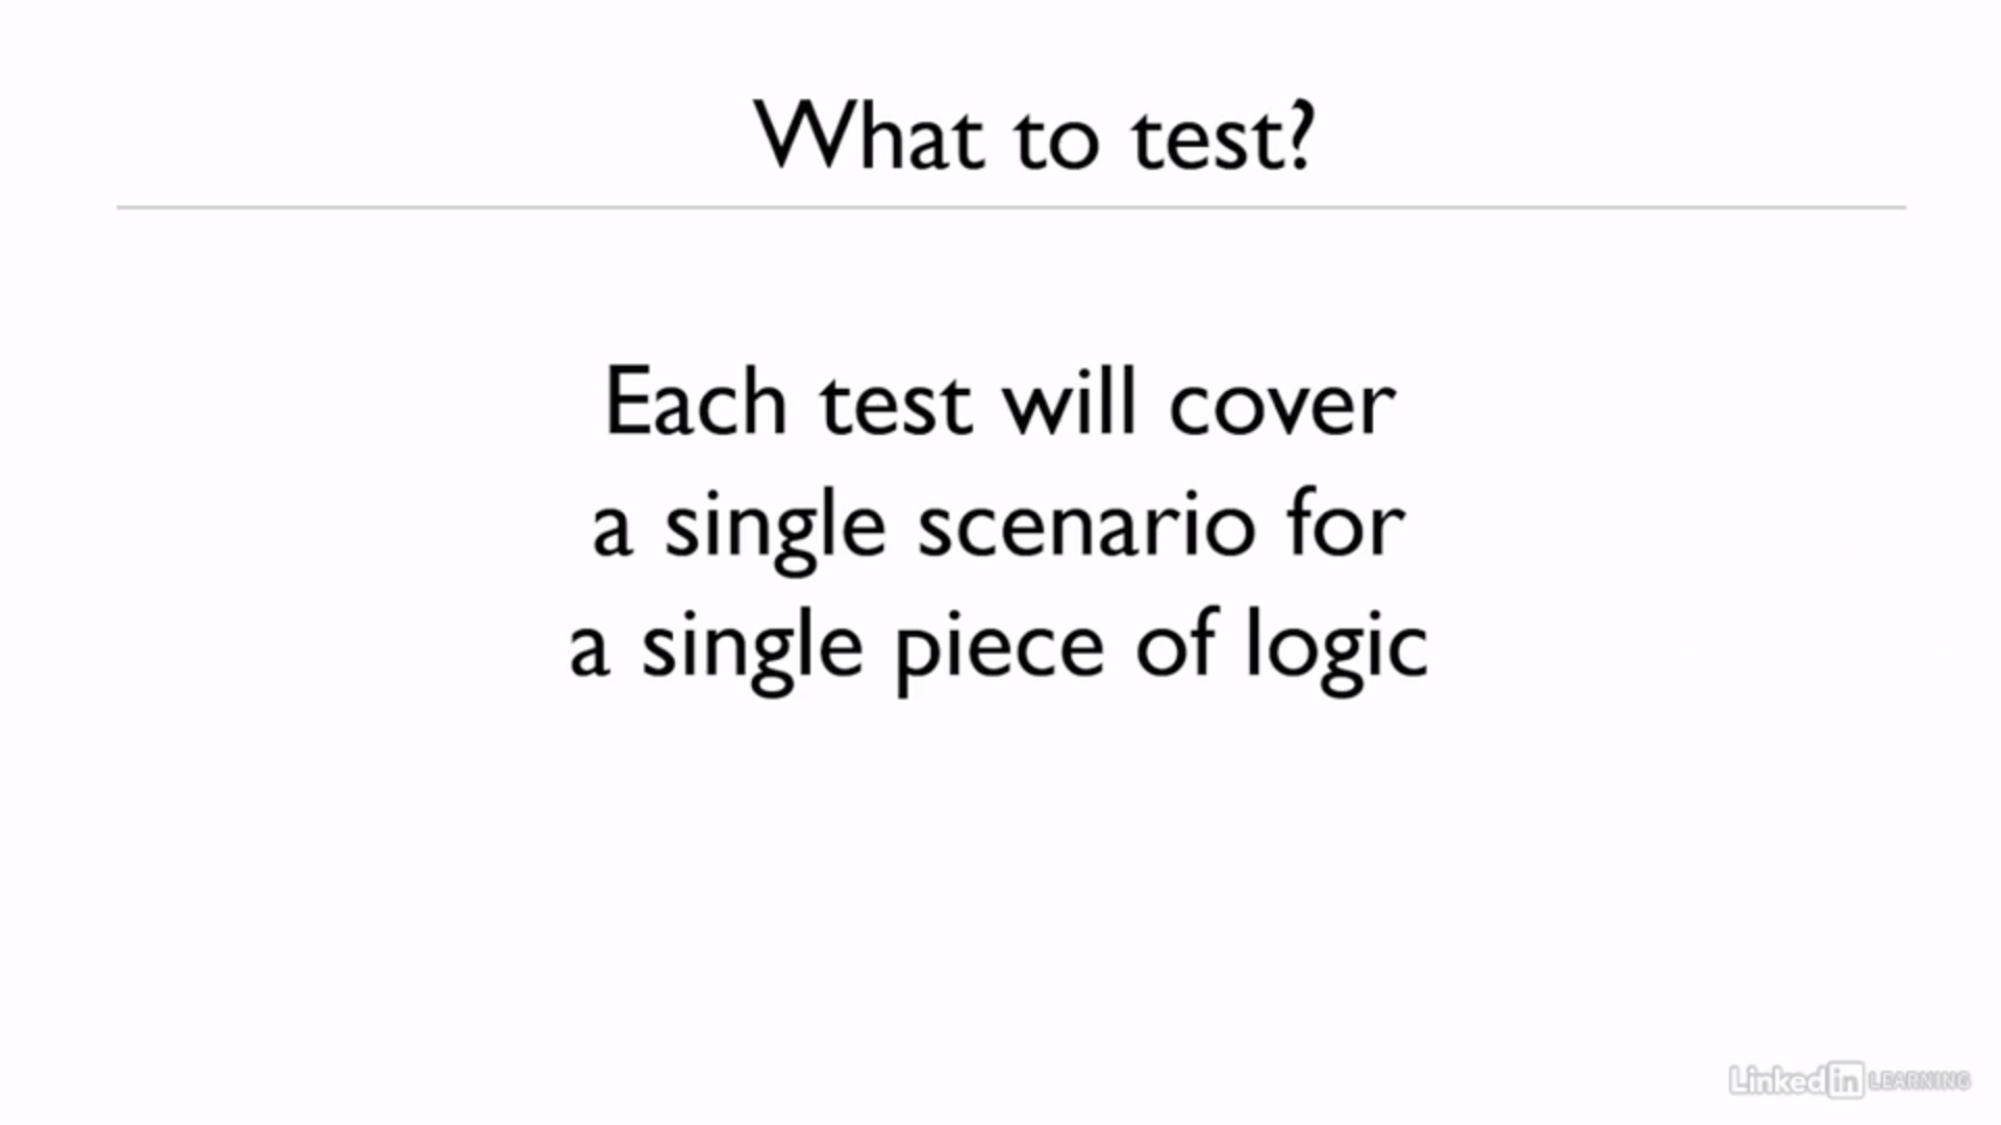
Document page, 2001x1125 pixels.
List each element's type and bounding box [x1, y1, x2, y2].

list [0, 0, 2000, 1125]
